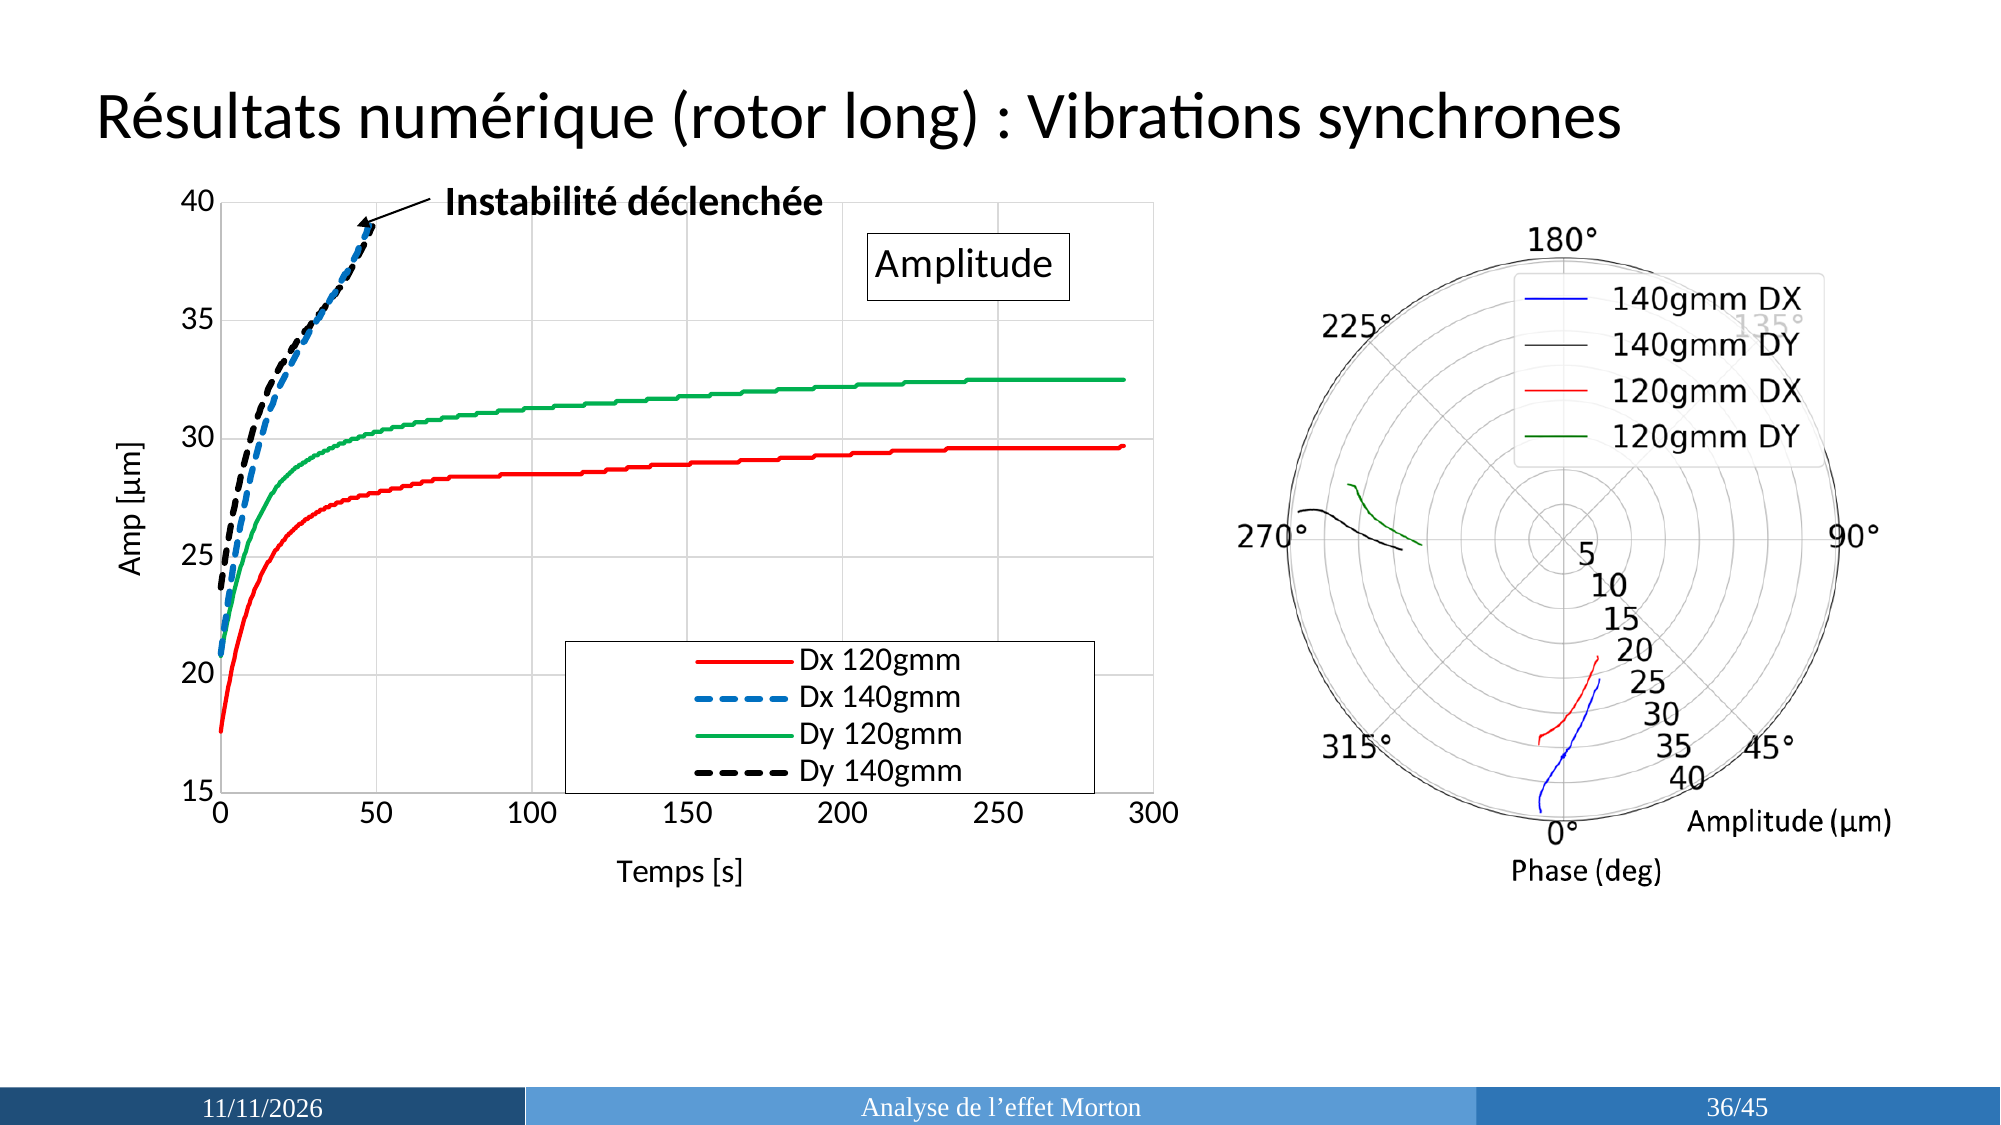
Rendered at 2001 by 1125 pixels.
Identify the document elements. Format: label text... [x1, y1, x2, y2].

slide_number 36/45 [1477, 1087, 2000, 1125]
chart [81, 166, 1203, 950]
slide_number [0, 1087, 525, 1125]
text_box Résultats numérique (rotor long) : Vibrations synchrones [81, 64, 2000, 159]
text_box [356, 199, 429, 227]
picture [1225, 208, 1912, 909]
footer Analyse de l’effet Morton [526, 1087, 1477, 1125]
